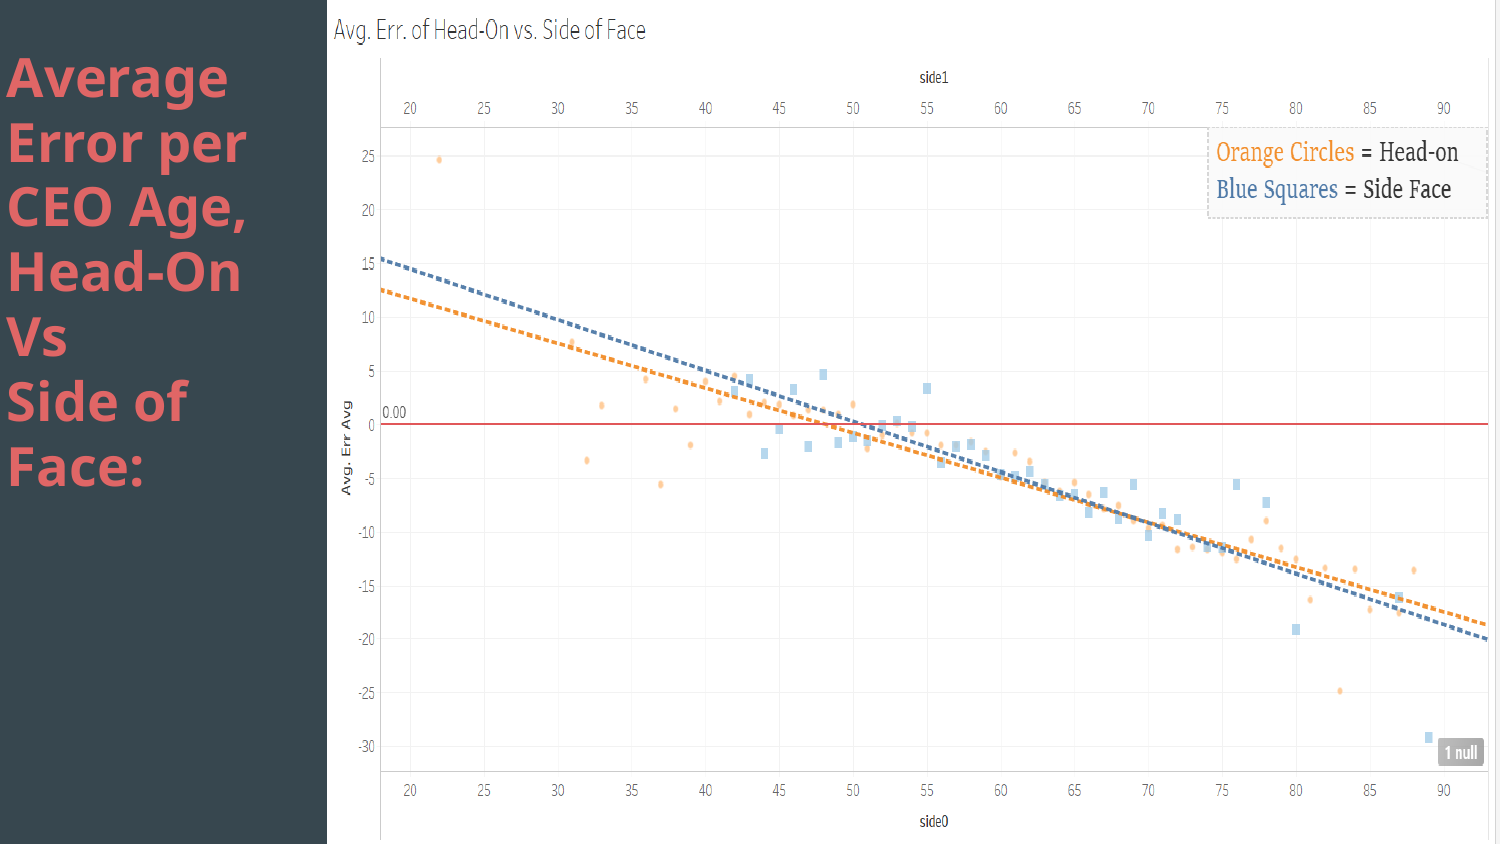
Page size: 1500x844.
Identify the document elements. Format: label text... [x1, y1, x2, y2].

picture [327, 0, 1500, 844]
title Average Error per CEO Age, Head-On Vs Side of Face: [0, 27, 322, 528]
